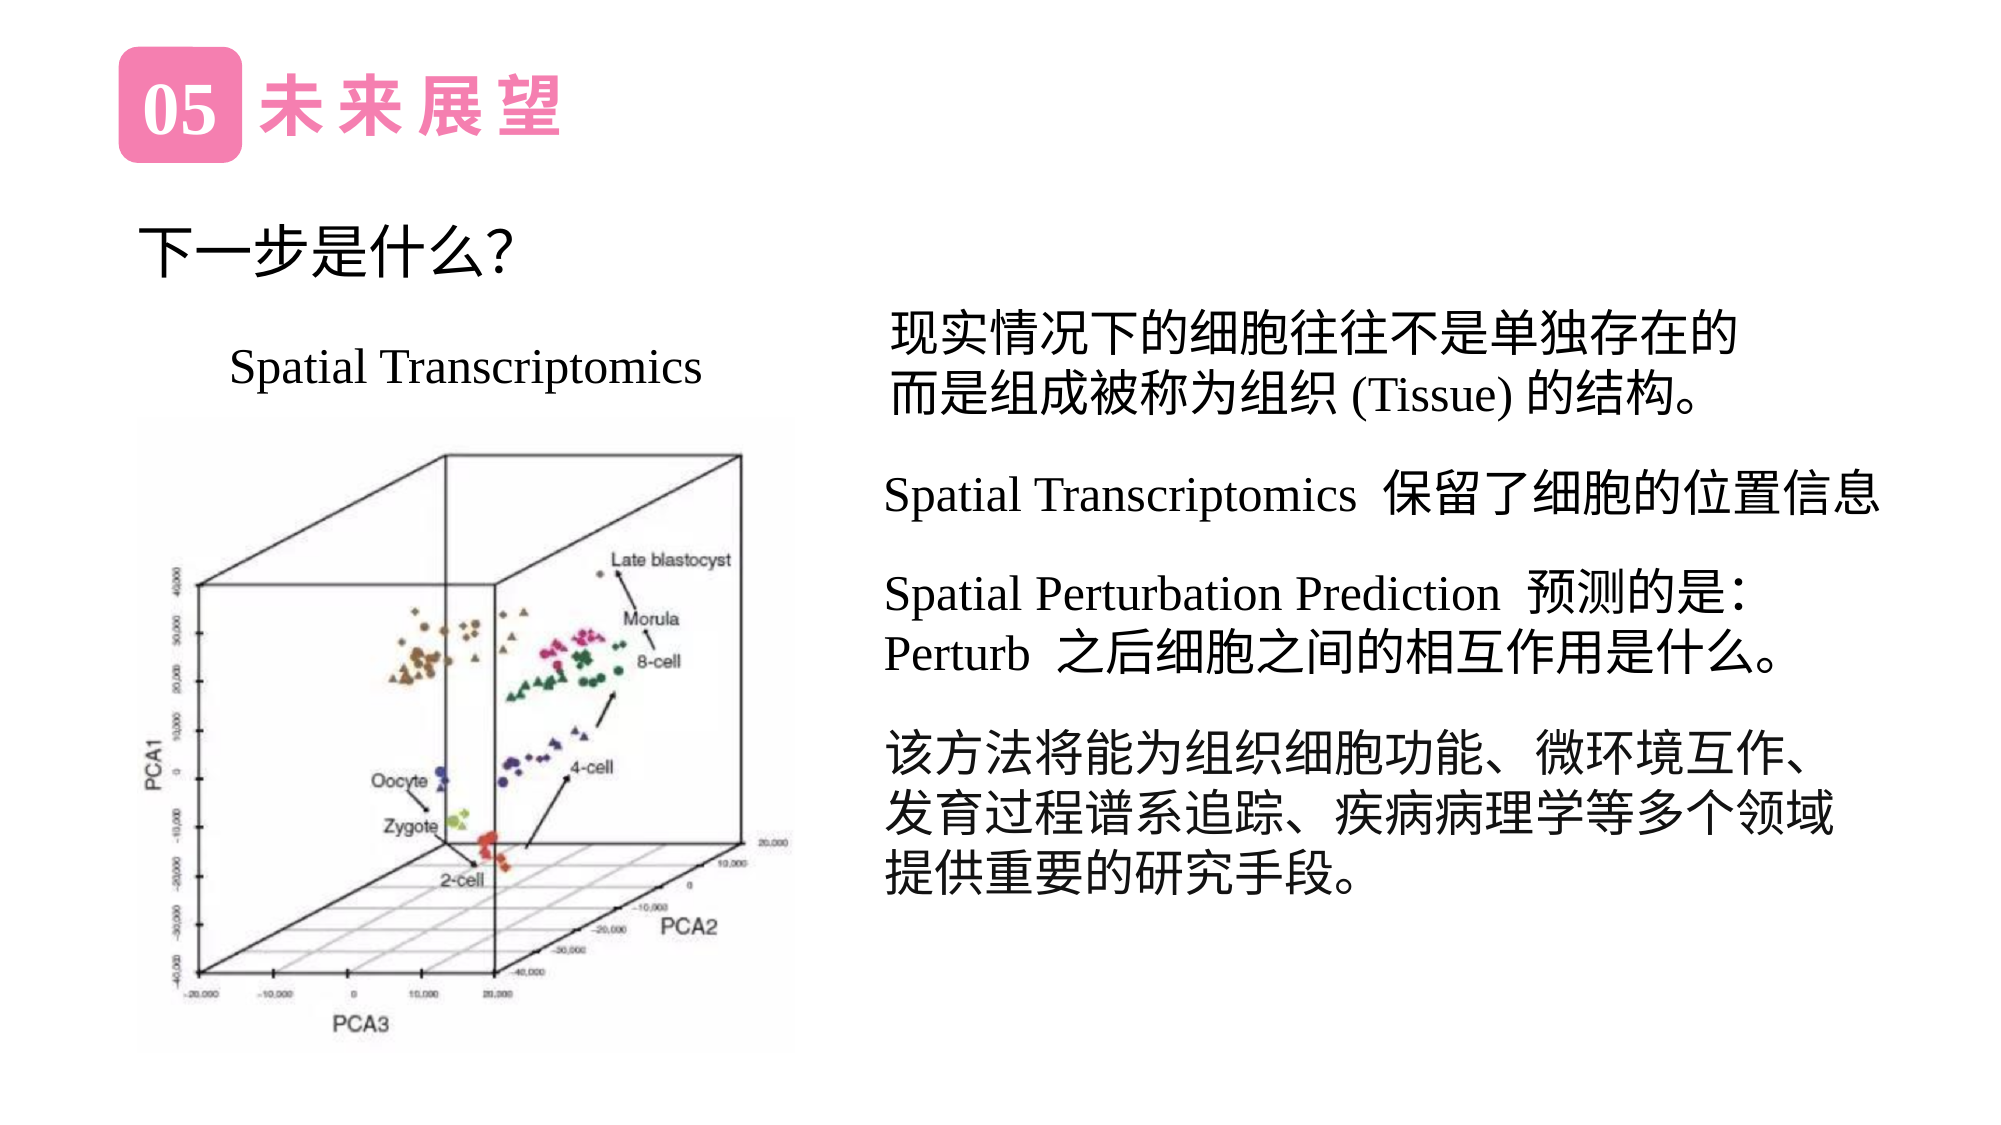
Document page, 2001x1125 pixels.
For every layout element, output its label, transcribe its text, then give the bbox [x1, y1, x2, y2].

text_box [869, 293, 1896, 911]
text_box 未来展望 [244, 56, 901, 151]
text_box 05 [118, 46, 243, 163]
text_box Spatial Transcriptomics [213, 326, 719, 401]
text_box 下一步是什么？ [121, 208, 559, 293]
picture [137, 417, 795, 1054]
